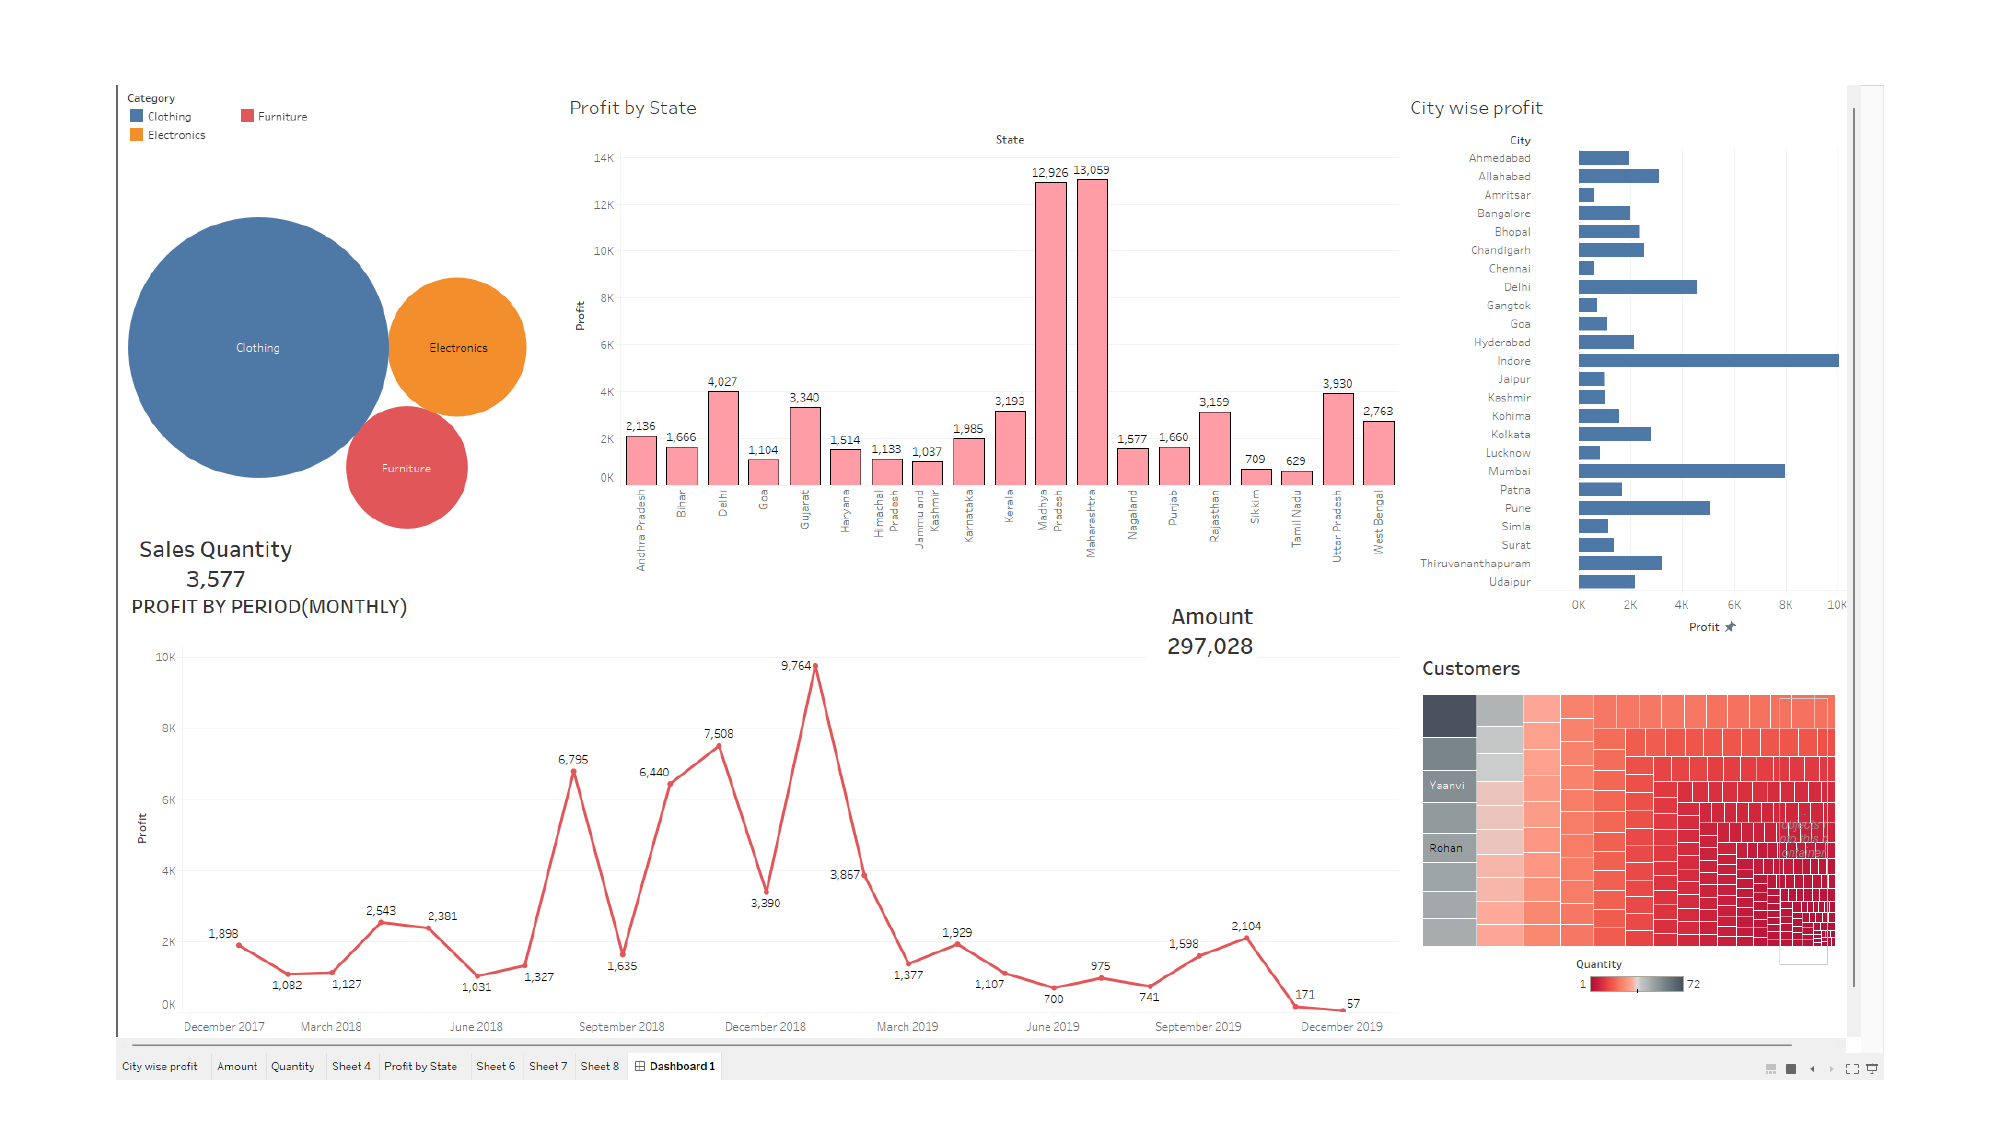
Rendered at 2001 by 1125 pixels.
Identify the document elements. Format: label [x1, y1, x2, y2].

list [116, 85, 1884, 1080]
